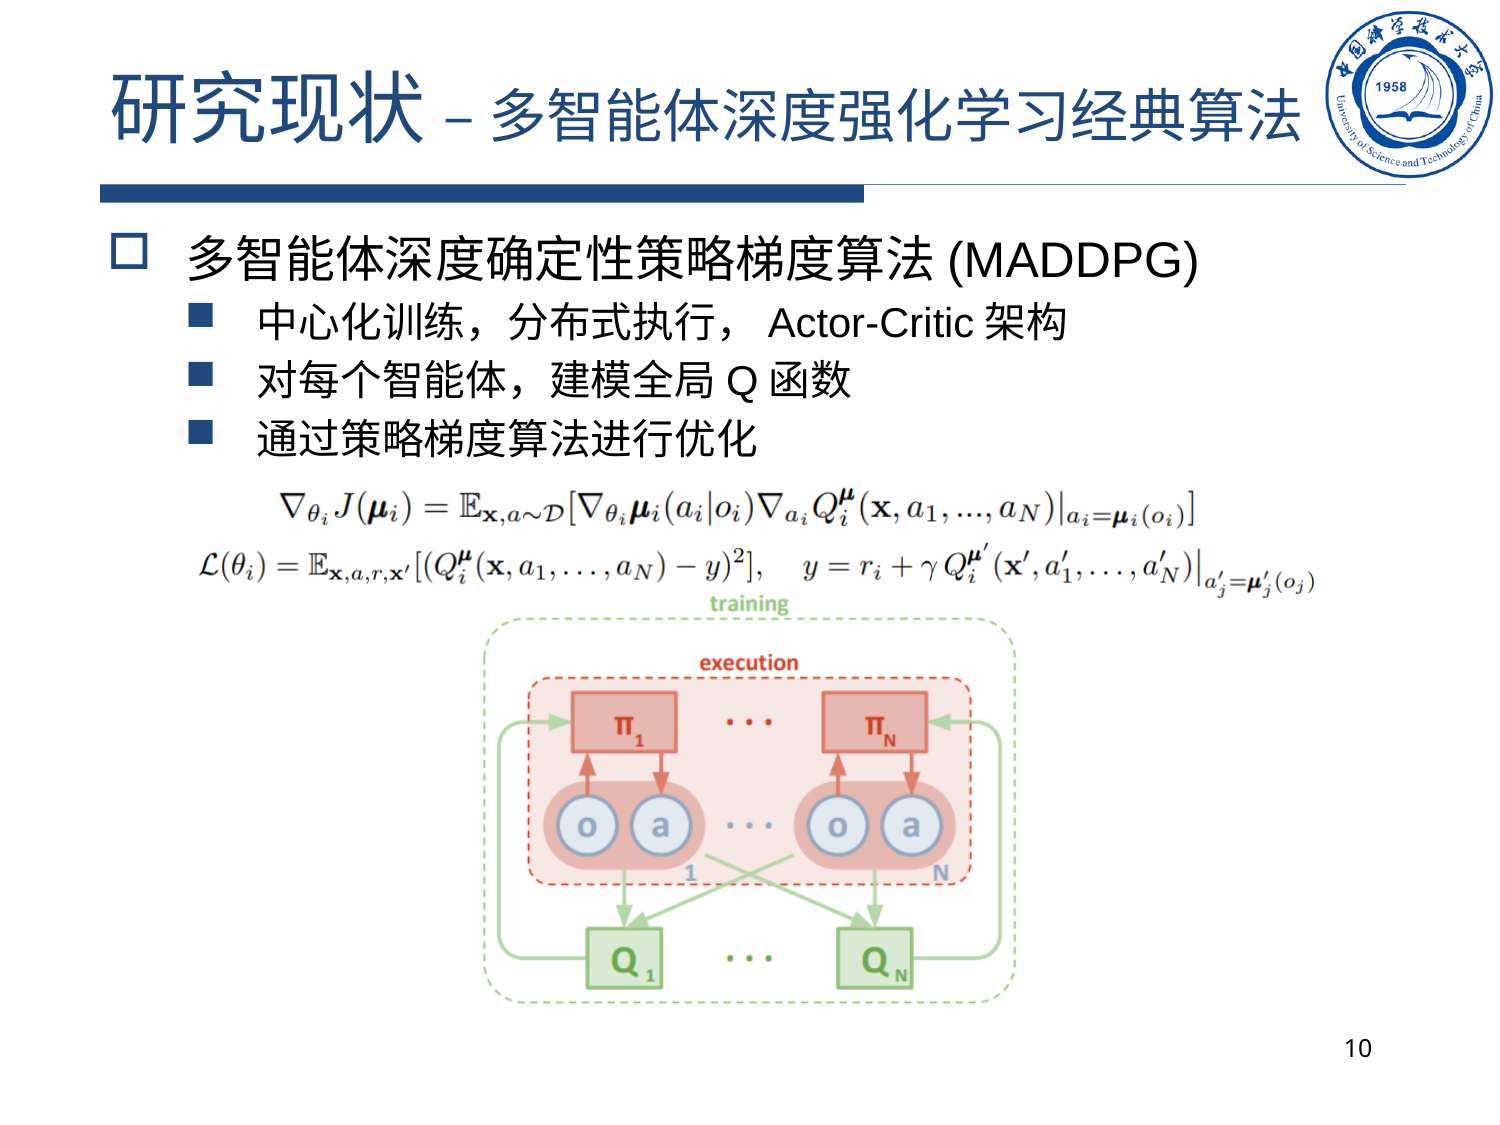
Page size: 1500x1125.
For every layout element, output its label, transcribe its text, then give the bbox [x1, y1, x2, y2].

title 研究现状 – 多智能体深度强化学习经典算法 [94, 50, 1407, 161]
picture [1314, 1, 1499, 179]
slide_number 10 [1074, 1025, 1388, 1100]
picture [183, 468, 1318, 1014]
